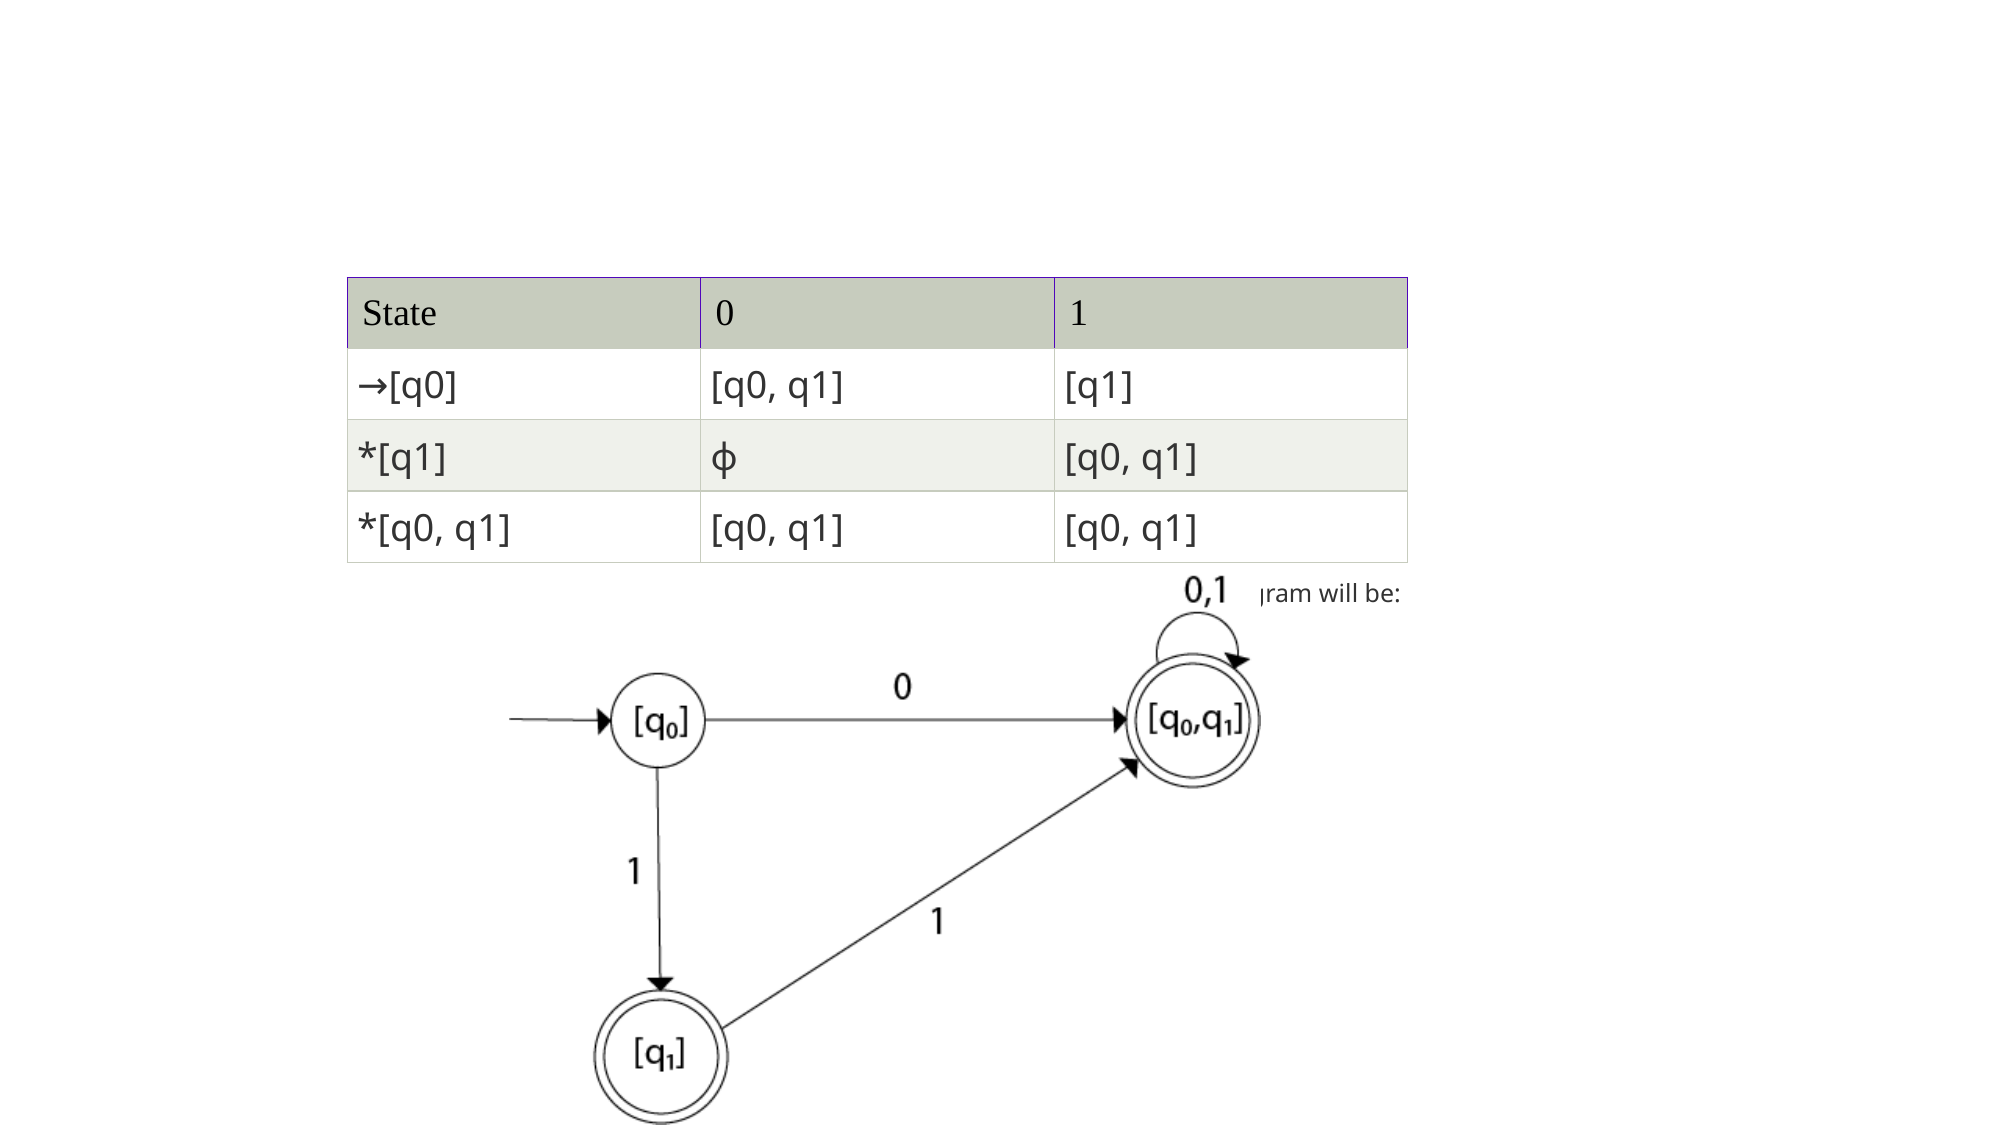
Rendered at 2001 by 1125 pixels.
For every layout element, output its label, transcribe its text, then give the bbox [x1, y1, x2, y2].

table_header 1 [1055, 278, 1407, 348]
table_cell [q0, q1] [701, 492, 1054, 562]
table_cell *[q0, q1] [348, 492, 700, 562]
text_box The Transition diagram will be: [1261, 570, 1951, 1125]
table_cell [q0, q1] [1055, 492, 1407, 562]
table_cell *[q1] [348, 420, 700, 490]
table_cell →[q0] [348, 349, 700, 419]
table_header 0 [701, 278, 1054, 348]
table_header State [348, 278, 700, 348]
table_cell ϕ [701, 420, 1054, 490]
picture [509, 570, 1261, 1125]
table_cell [q1] [1055, 349, 1407, 419]
table_cell [q0, q1] [701, 349, 1054, 419]
table_cell [q0, q1] [1055, 420, 1407, 490]
